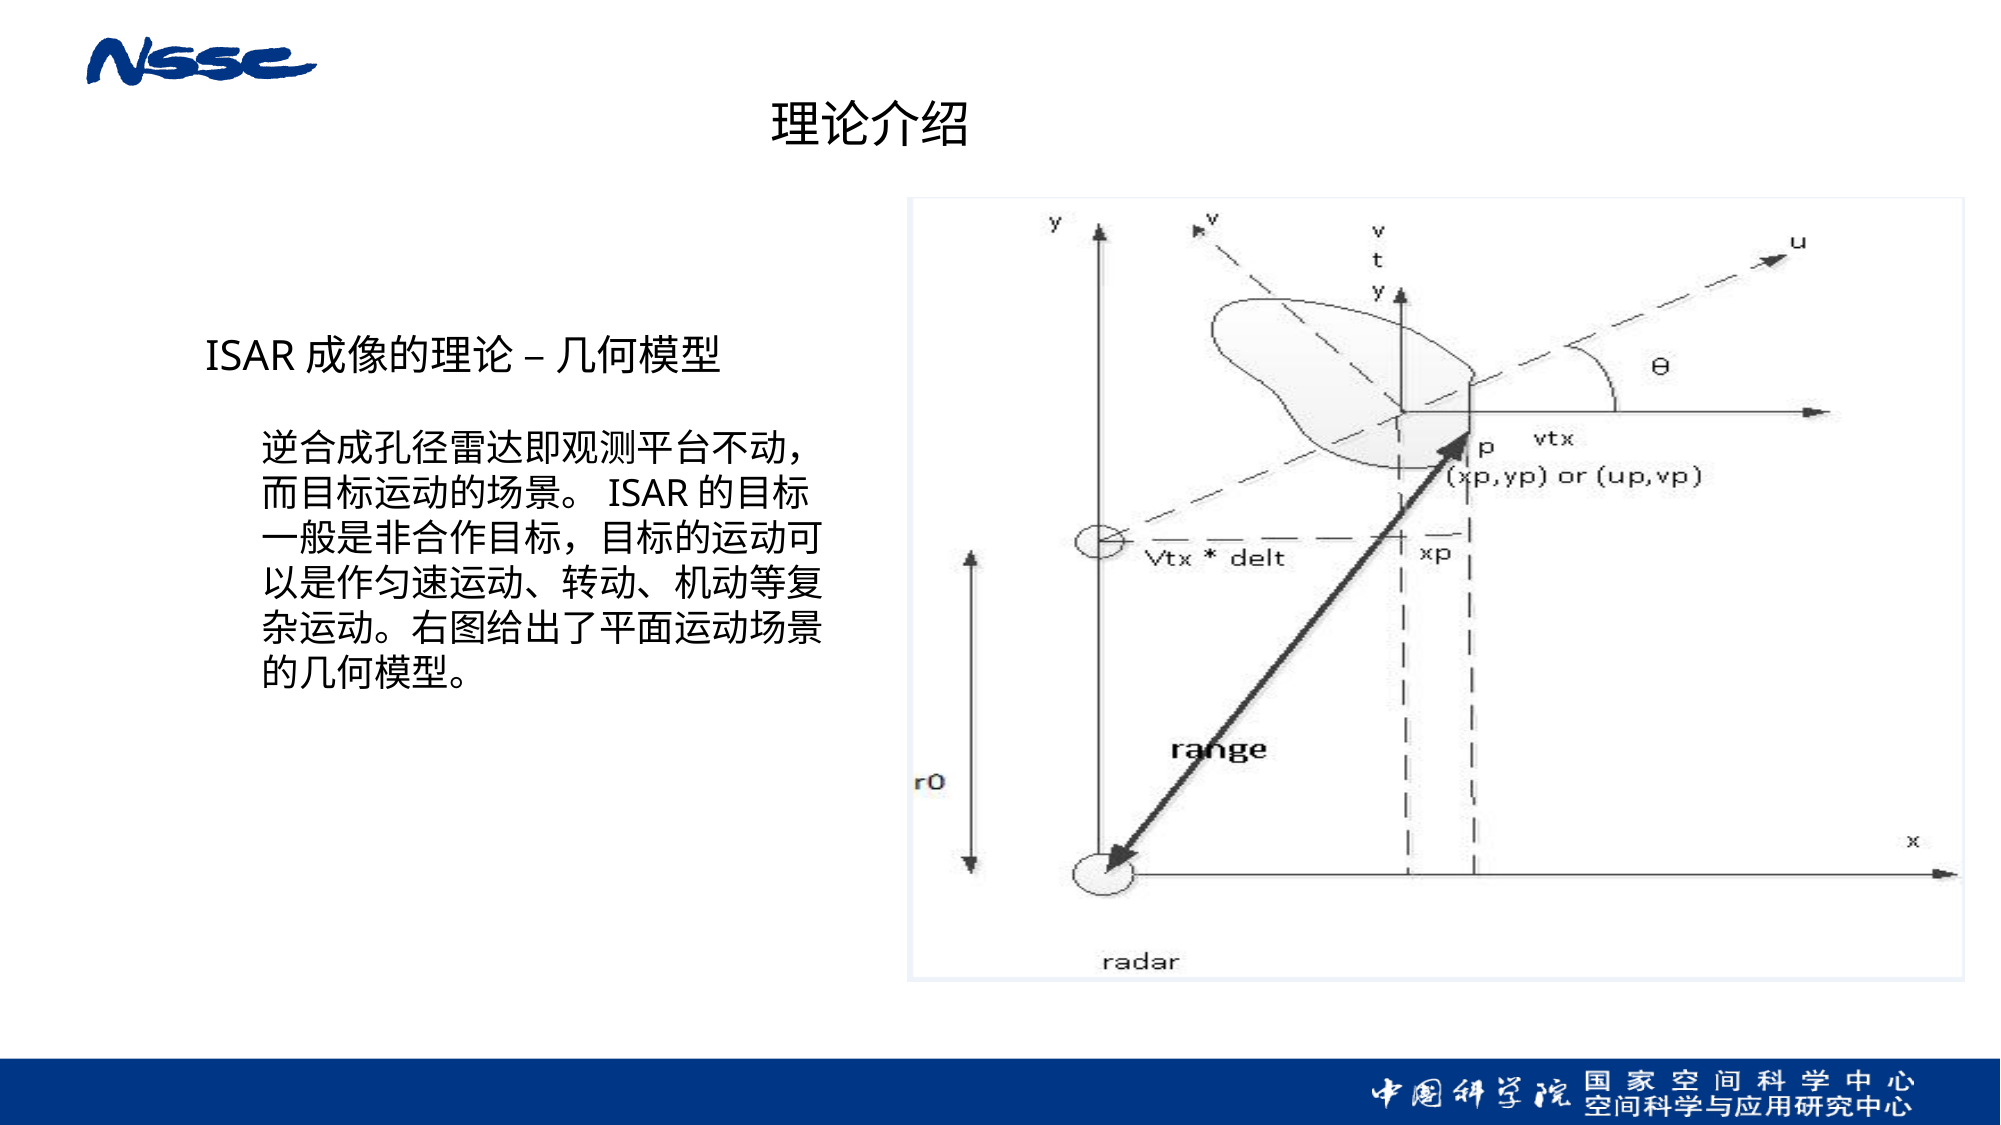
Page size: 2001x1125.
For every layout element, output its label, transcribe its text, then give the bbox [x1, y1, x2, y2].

text_box ISAR成像的理论 – 几何模型 逆合成孔径雷达即观测平台不动，而目标运动的场景。ISAR的目标一般是非合作目标，目标的运动可以是作匀速运动、转动、机动等复杂运动。右图给出了平面运动场景的几何模型。 [190, 321, 854, 927]
text_box 理论介绍 [336, 72, 1404, 173]
picture [1372, 1068, 1914, 1117]
picture [907, 197, 1966, 982]
picture [55, 19, 345, 101]
